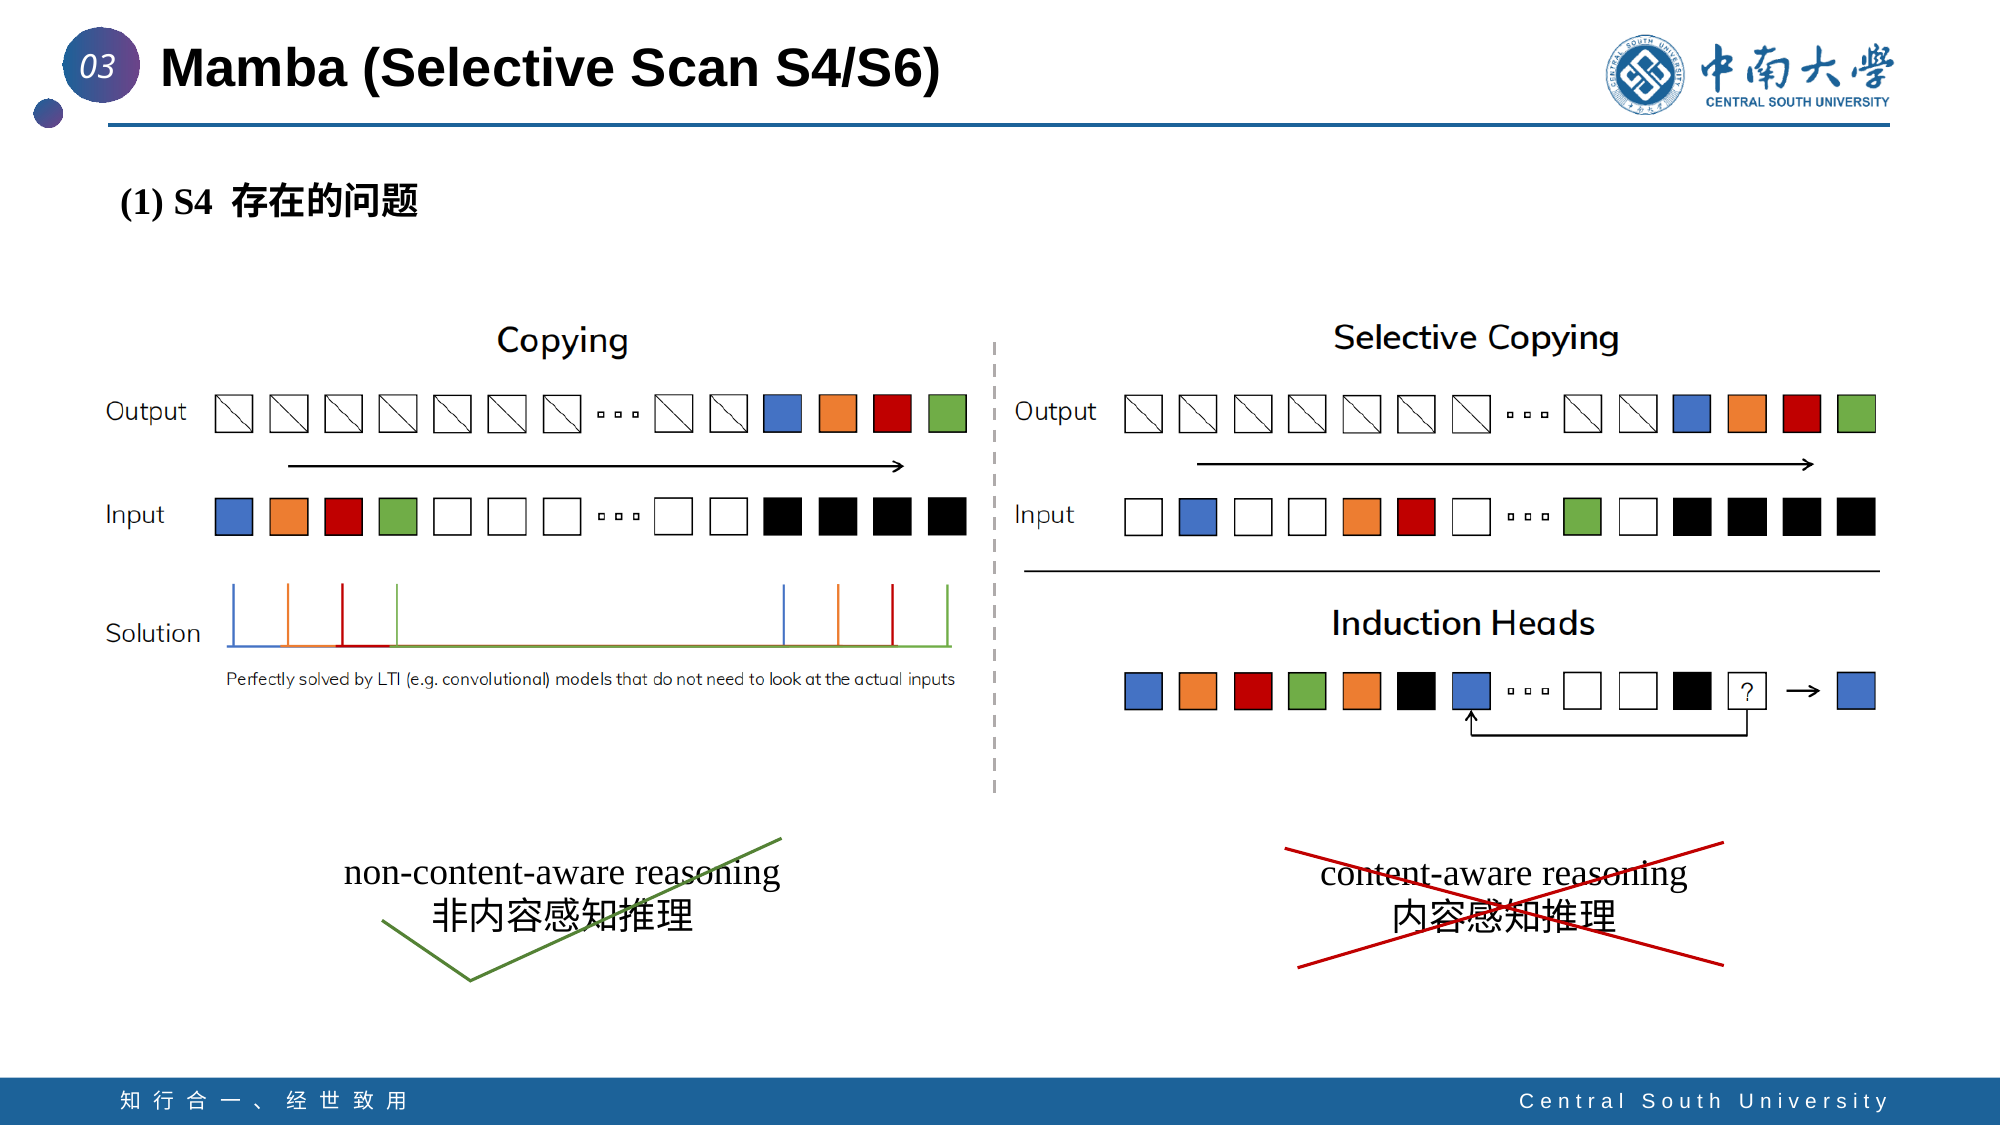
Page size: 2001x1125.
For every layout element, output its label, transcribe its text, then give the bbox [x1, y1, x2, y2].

text_box 知行合一、经世致用 [105, 1080, 423, 1120]
text_box Mamba (Selective Scan S4/S6) [160, 26, 1366, 106]
text_box Central South University [1504, 1080, 1902, 1120]
text_box (1) S4 存在的问题 [105, 169, 434, 230]
text_box non-content-aware reasoning 非内容感知推理 [329, 794, 797, 945]
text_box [1284, 842, 1724, 968]
text_box [0, 1077, 2000, 1125]
picture [63, 306, 1925, 748]
picture [1595, 28, 1907, 121]
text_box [33, 26, 153, 128]
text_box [381, 838, 782, 982]
